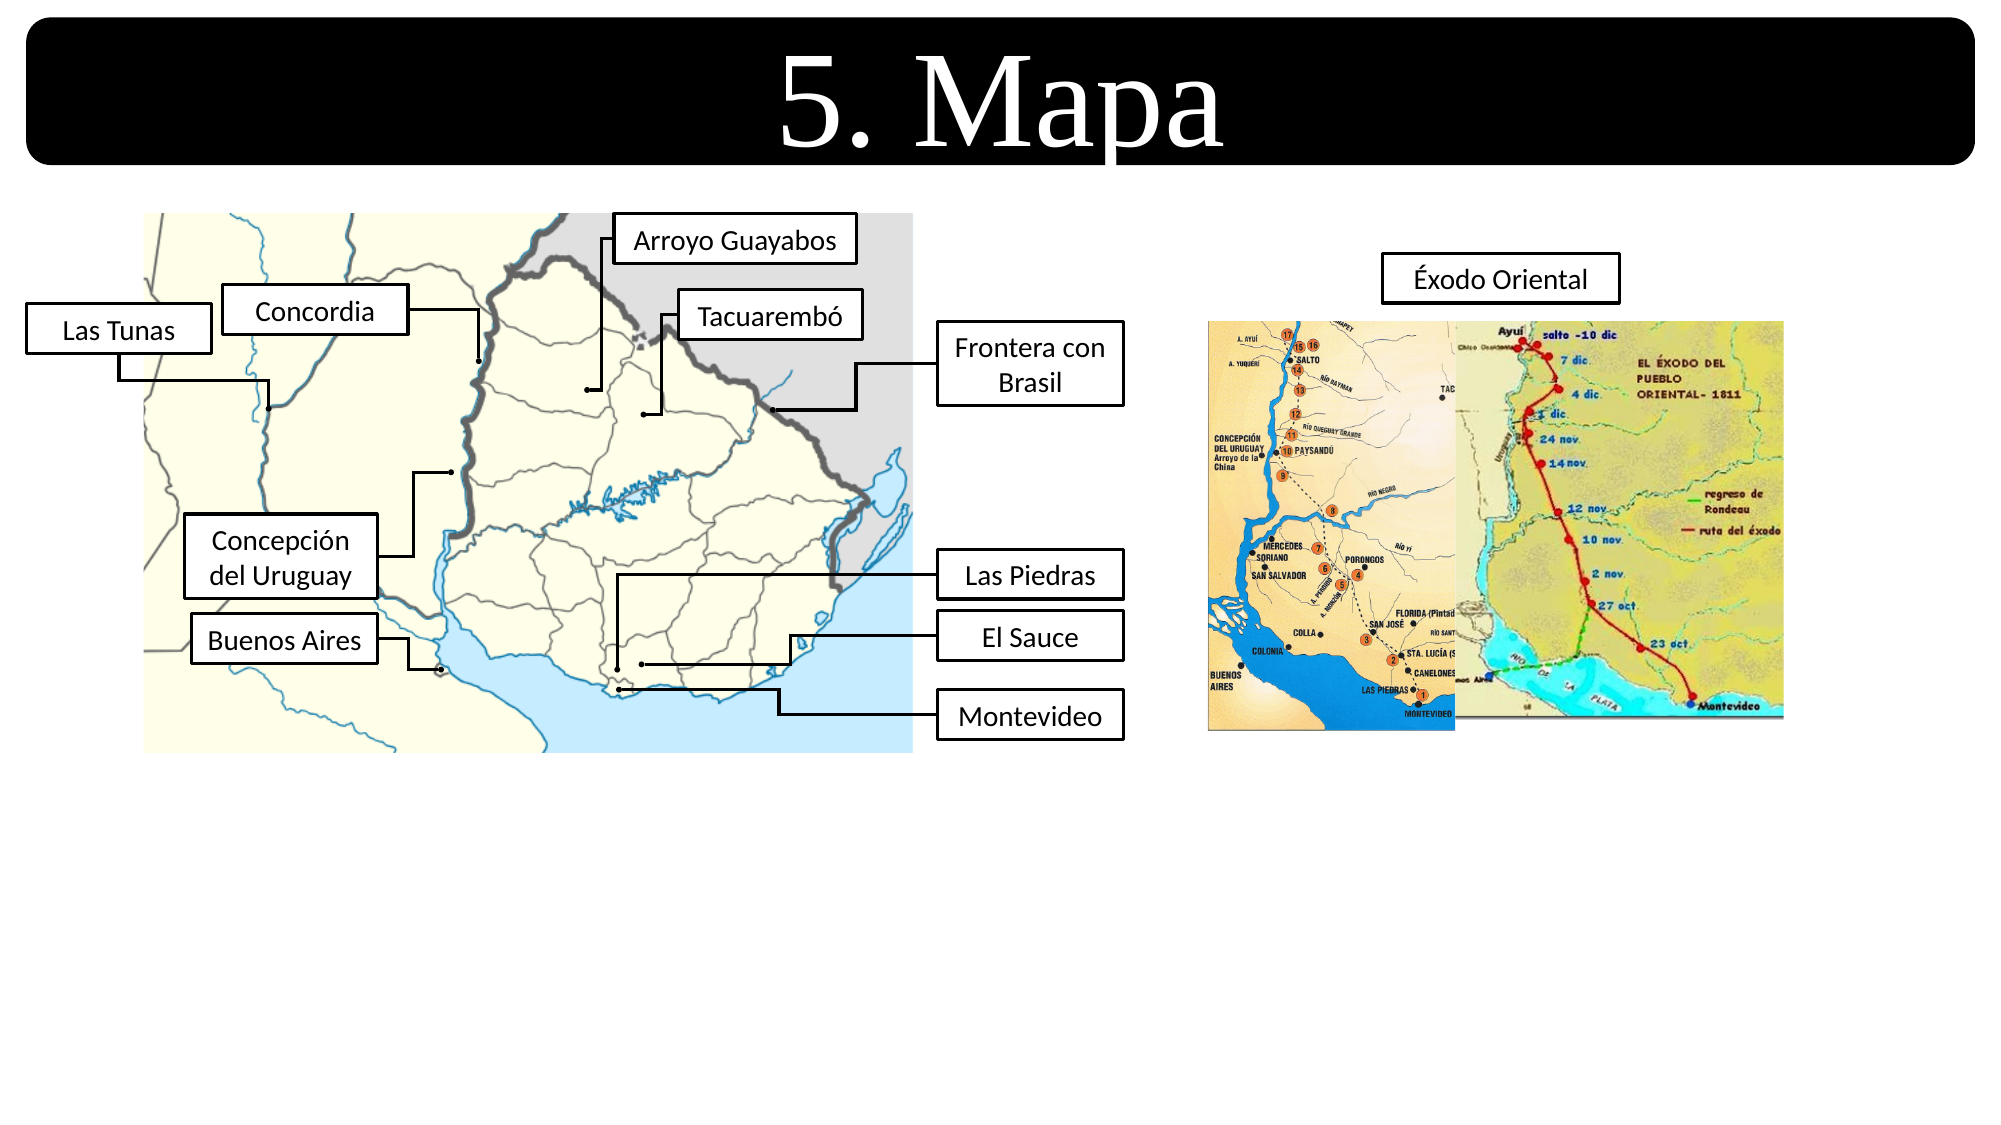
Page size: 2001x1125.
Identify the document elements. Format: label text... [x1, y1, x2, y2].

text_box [1207, 321, 1784, 732]
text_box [584, 213, 857, 393]
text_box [222, 284, 482, 365]
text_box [614, 549, 1124, 673]
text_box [26, 303, 272, 412]
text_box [191, 613, 445, 673]
text_box 5. Mapa [25, 16, 1977, 167]
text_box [640, 289, 863, 418]
picture [143, 213, 914, 753]
picture [857, 213, 914, 321]
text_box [863, 321, 1124, 413]
text_box Éxodo Oriental [1382, 253, 1620, 303]
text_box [615, 686, 1124, 741]
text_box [184, 469, 454, 600]
